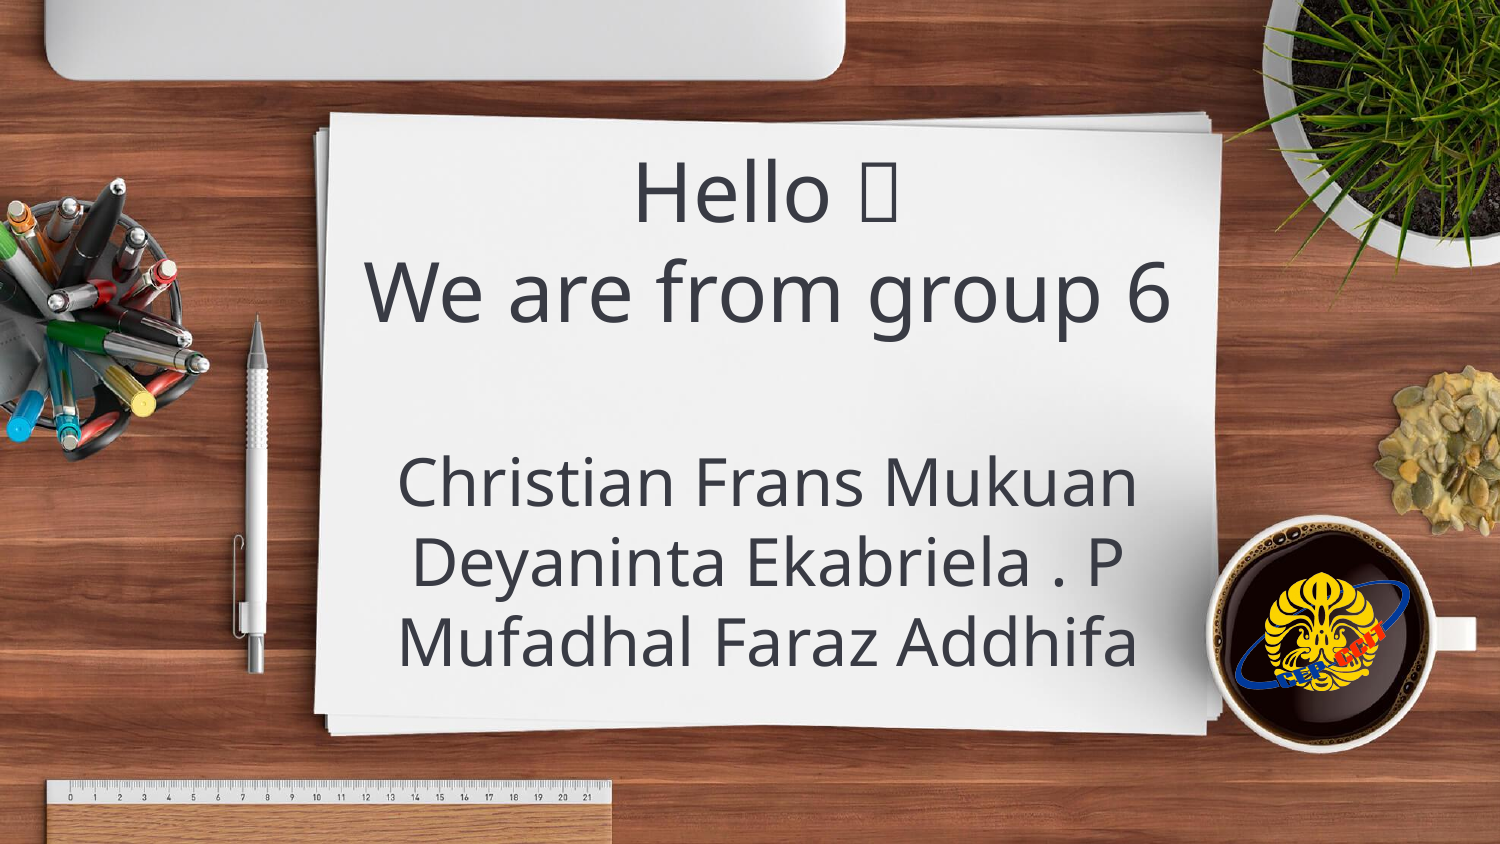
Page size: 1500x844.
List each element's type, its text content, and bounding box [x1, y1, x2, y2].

title Hello 👋 We are from group 6 Christian Frans Mukuan Deyaninta Ekabriela . P Mufadhal Faraz Addhifa [287, 364, 1249, 555]
picture [0, 0, 1500, 844]
